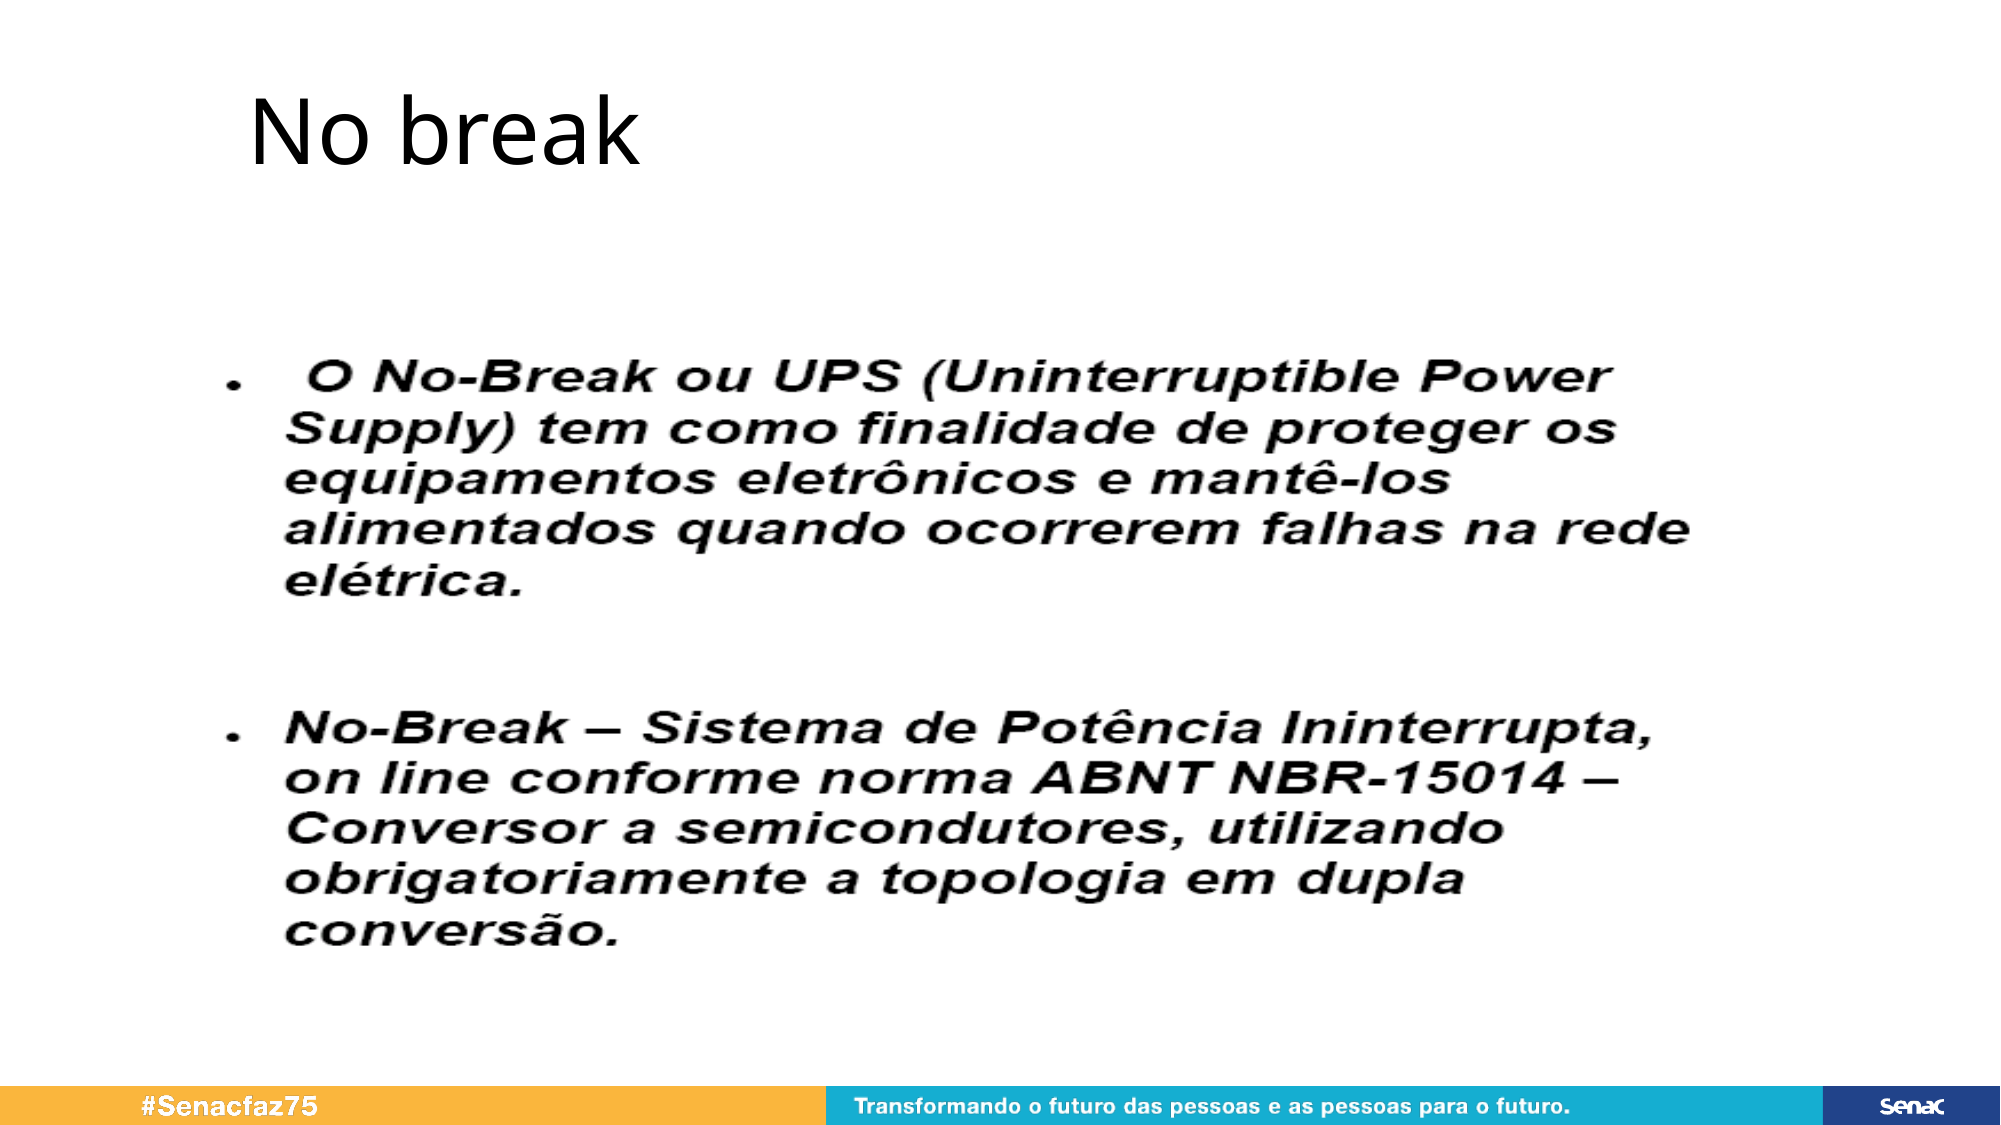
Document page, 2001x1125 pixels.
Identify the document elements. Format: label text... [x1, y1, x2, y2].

picture [0, 1078, 2000, 1125]
title No break [208, 25, 1827, 244]
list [184, 321, 1738, 1014]
